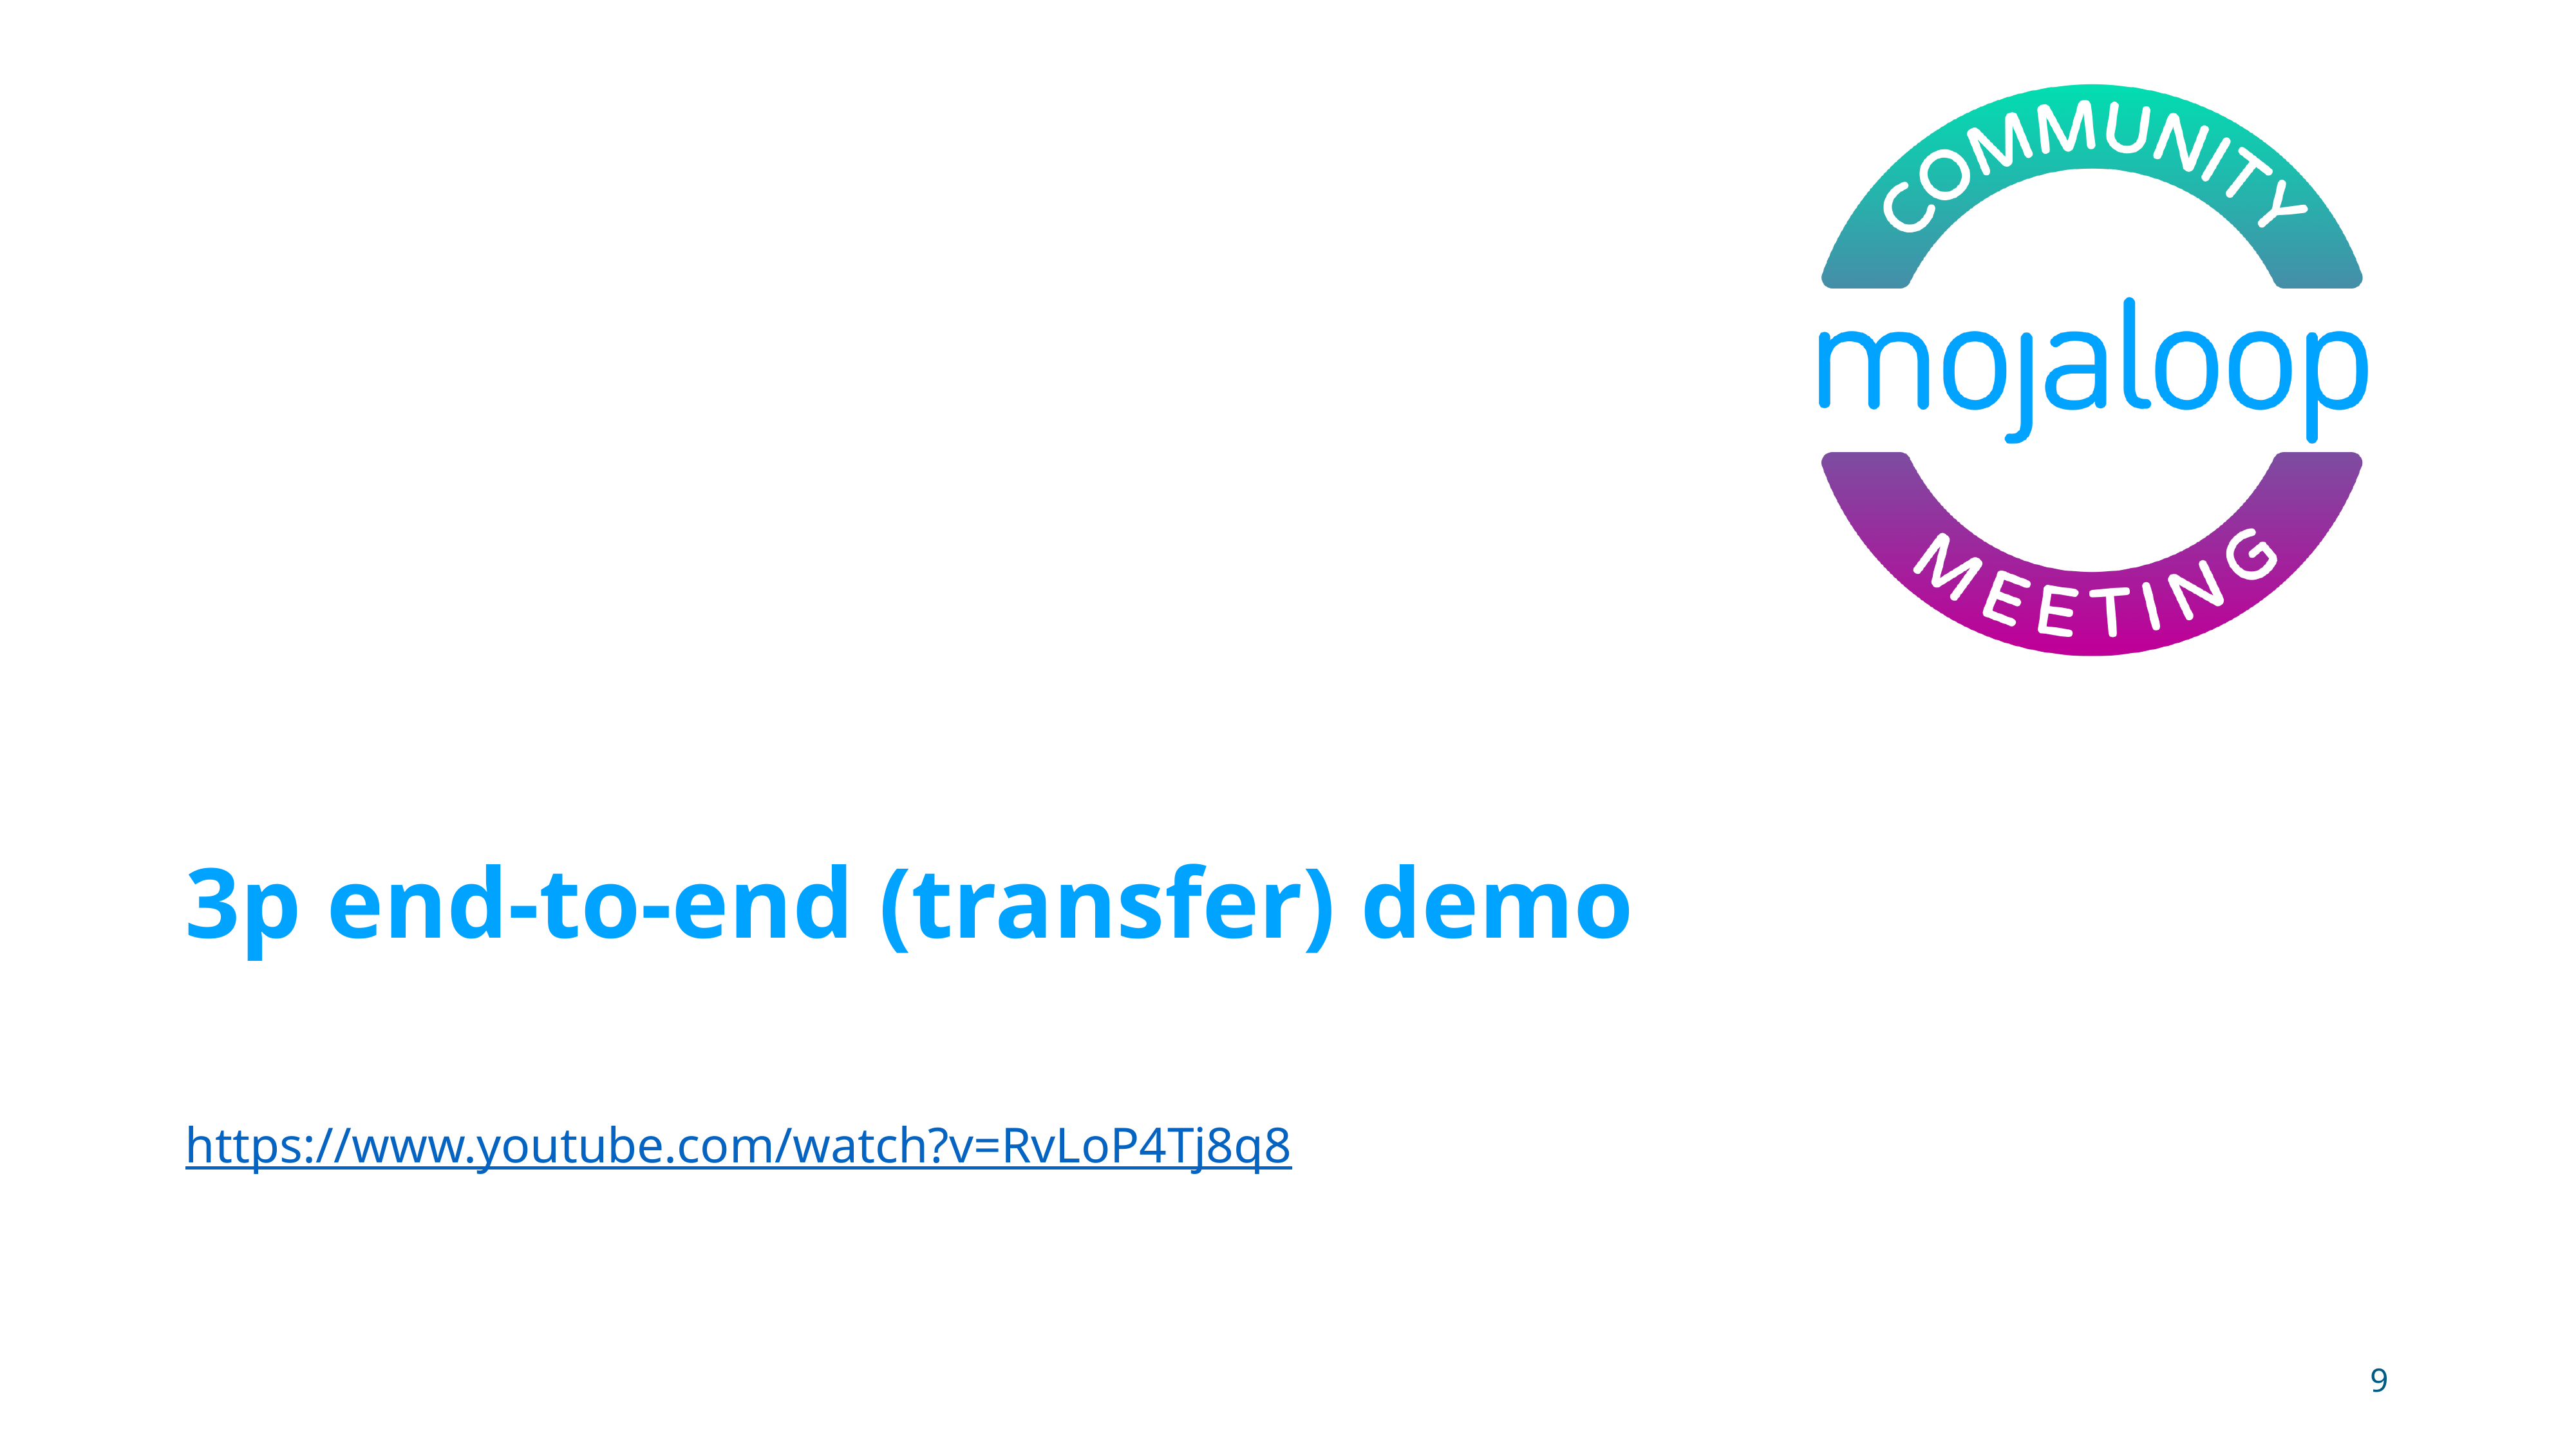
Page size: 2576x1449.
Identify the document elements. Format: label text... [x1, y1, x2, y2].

picture [1817, 84, 2369, 656]
title 3p end-to-end (transfer) demo [175, 361, 1648, 964]
list https://www.youtube.com/watch?v=RvLoP4Tj8q8 [175, 1043, 2398, 1287]
slide_number 9 [1819, 1343, 2399, 1421]
